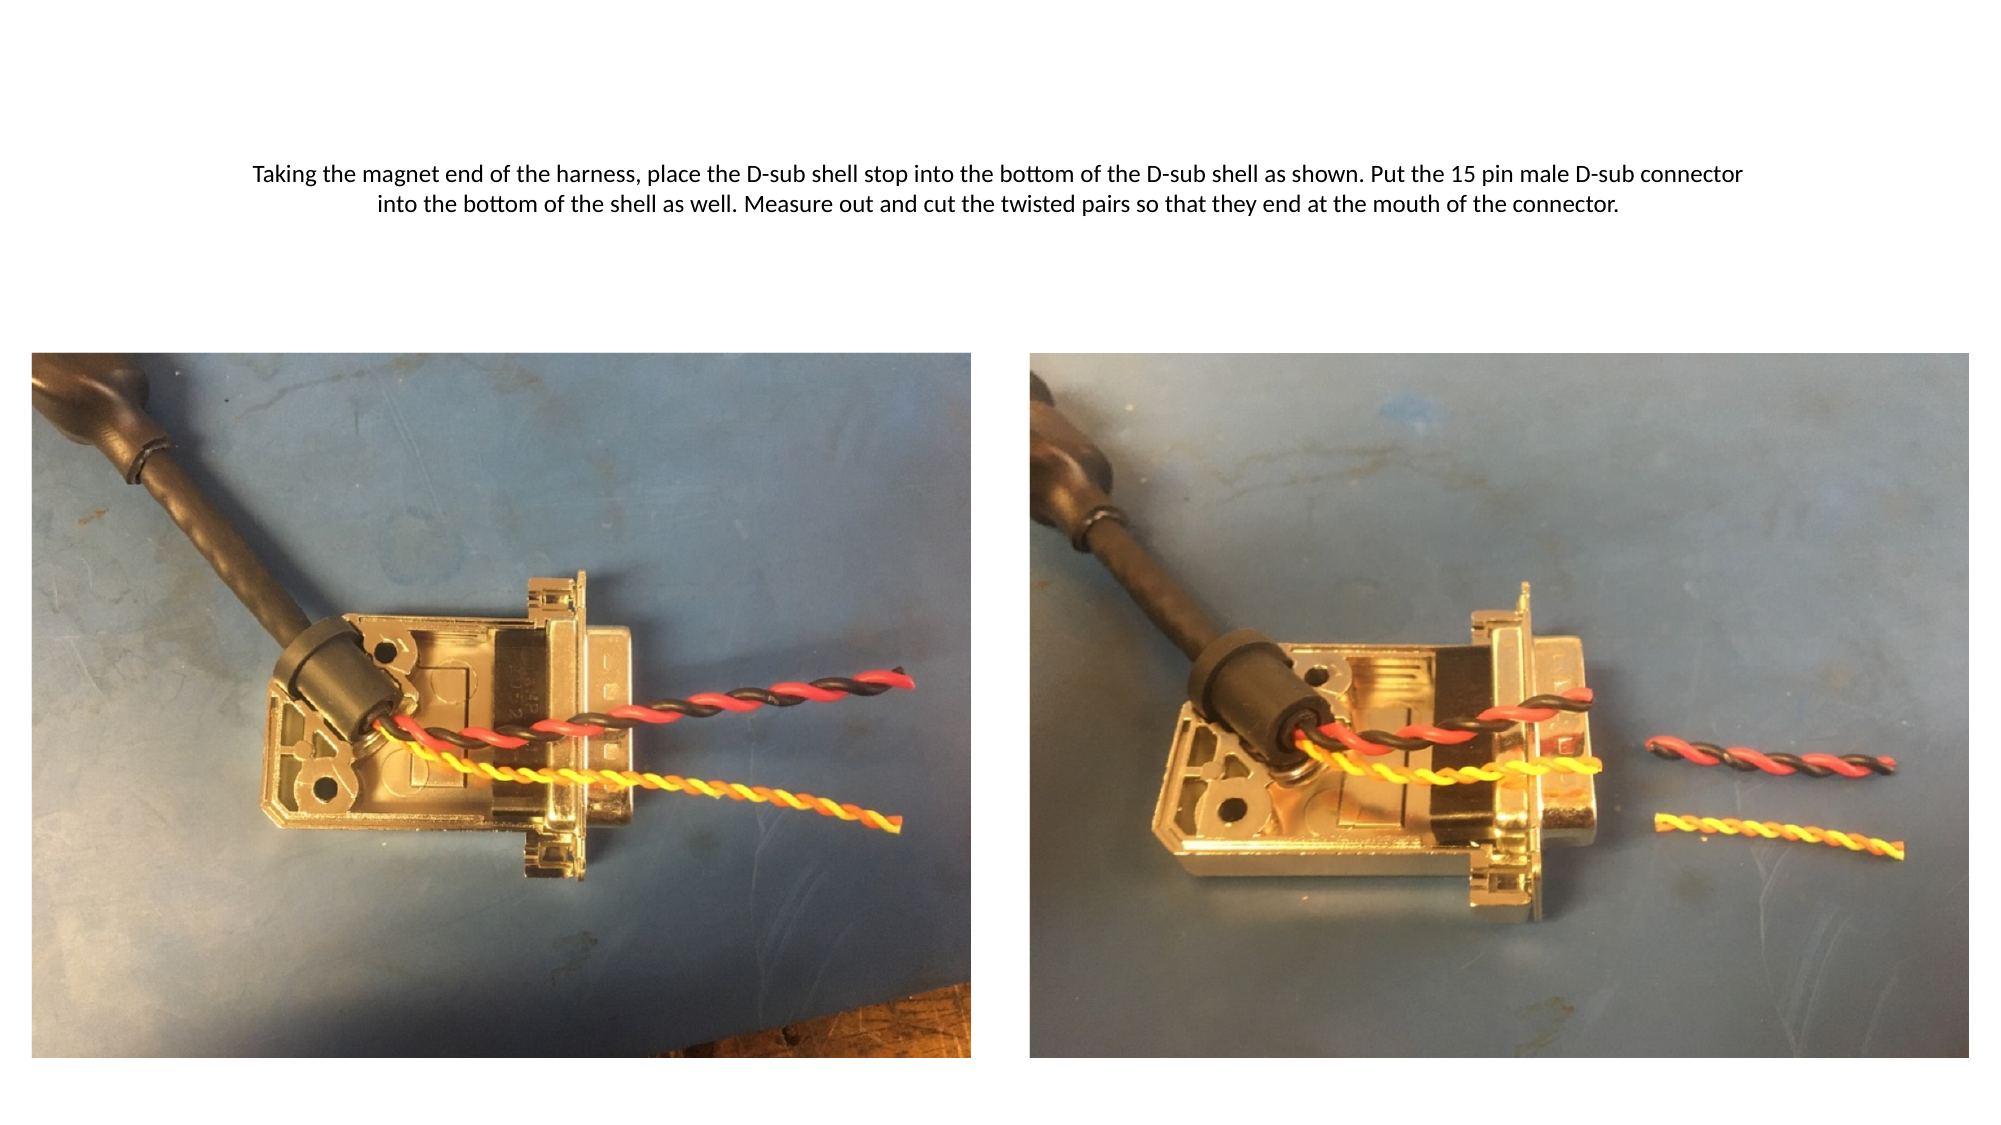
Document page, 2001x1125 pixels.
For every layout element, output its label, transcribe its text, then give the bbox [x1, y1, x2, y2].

text_box Taking the magnet end of the harness, place the D-sub shell stop into the bottom of the D-sub shell as shown. Put the 15 pin male D-sub connector into the bottom of the shell as well. Measure out and cut the twisted pairs so that they end at the mouth of the connector. [232, 150, 1768, 226]
picture [33, 235, 970, 1125]
picture [1031, 235, 1968, 1125]
